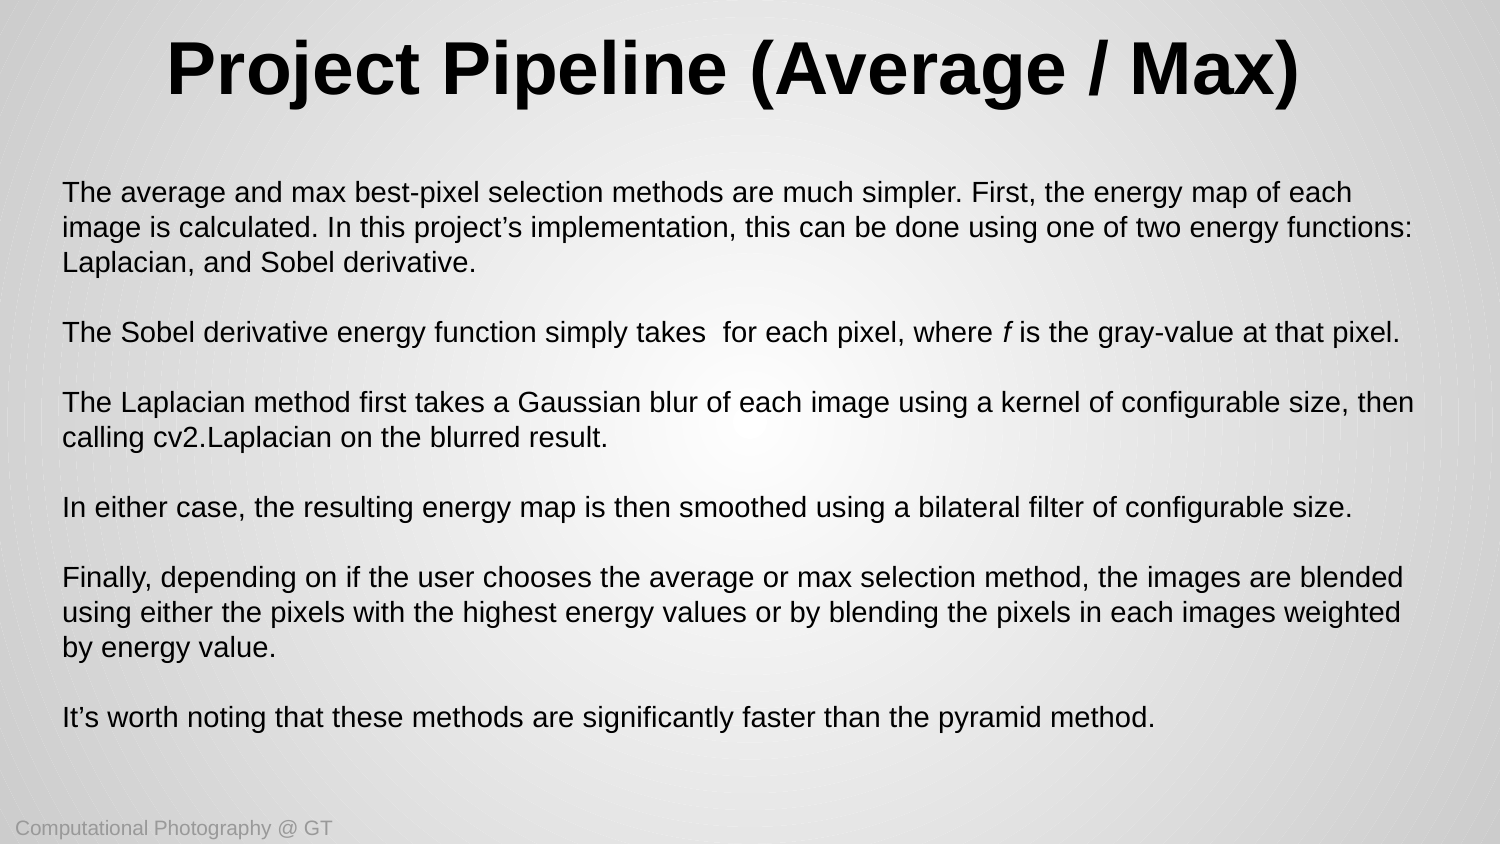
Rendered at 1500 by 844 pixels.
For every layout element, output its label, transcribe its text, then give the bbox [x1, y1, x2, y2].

text_box Computational Photography @ GT [0, 811, 422, 844]
title Project Pipeline (Average / Max) [32, 19, 1437, 125]
